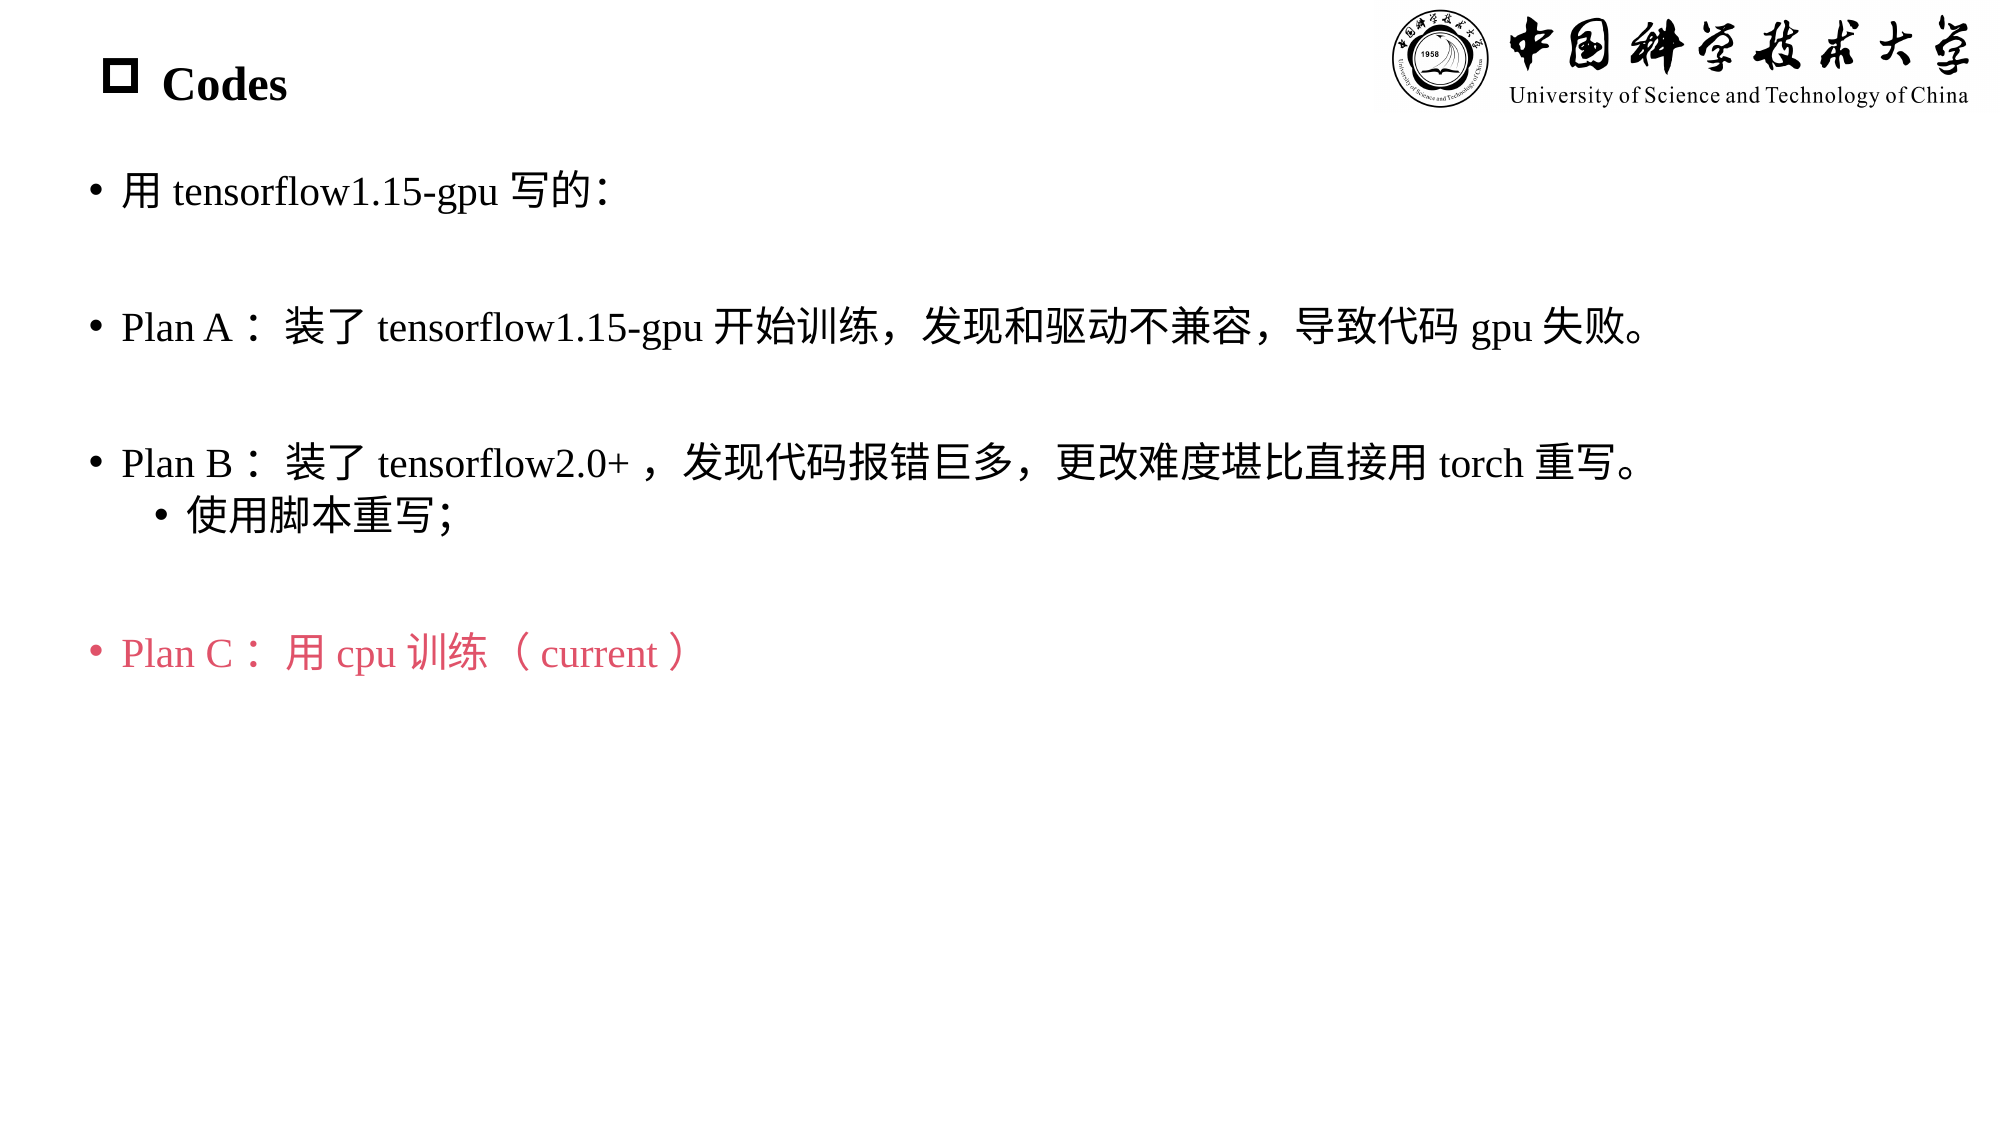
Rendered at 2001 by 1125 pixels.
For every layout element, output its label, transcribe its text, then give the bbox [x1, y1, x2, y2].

title Codes [84, 32, 1517, 137]
picture [1374, 0, 2000, 113]
list 用tensorflow1.15-gpu写的： Plan A：装了tensorflow1.15-gpu开始训练，发现和驱动不兼容，导致代码gpu失败。 Plan B：装了tensorflow2.0+，发现代码报错巨多，更改难度堪比直接用torch重写。 使用脚本重写； Plan C：用cpu训练（current） [73, 156, 1863, 1014]
